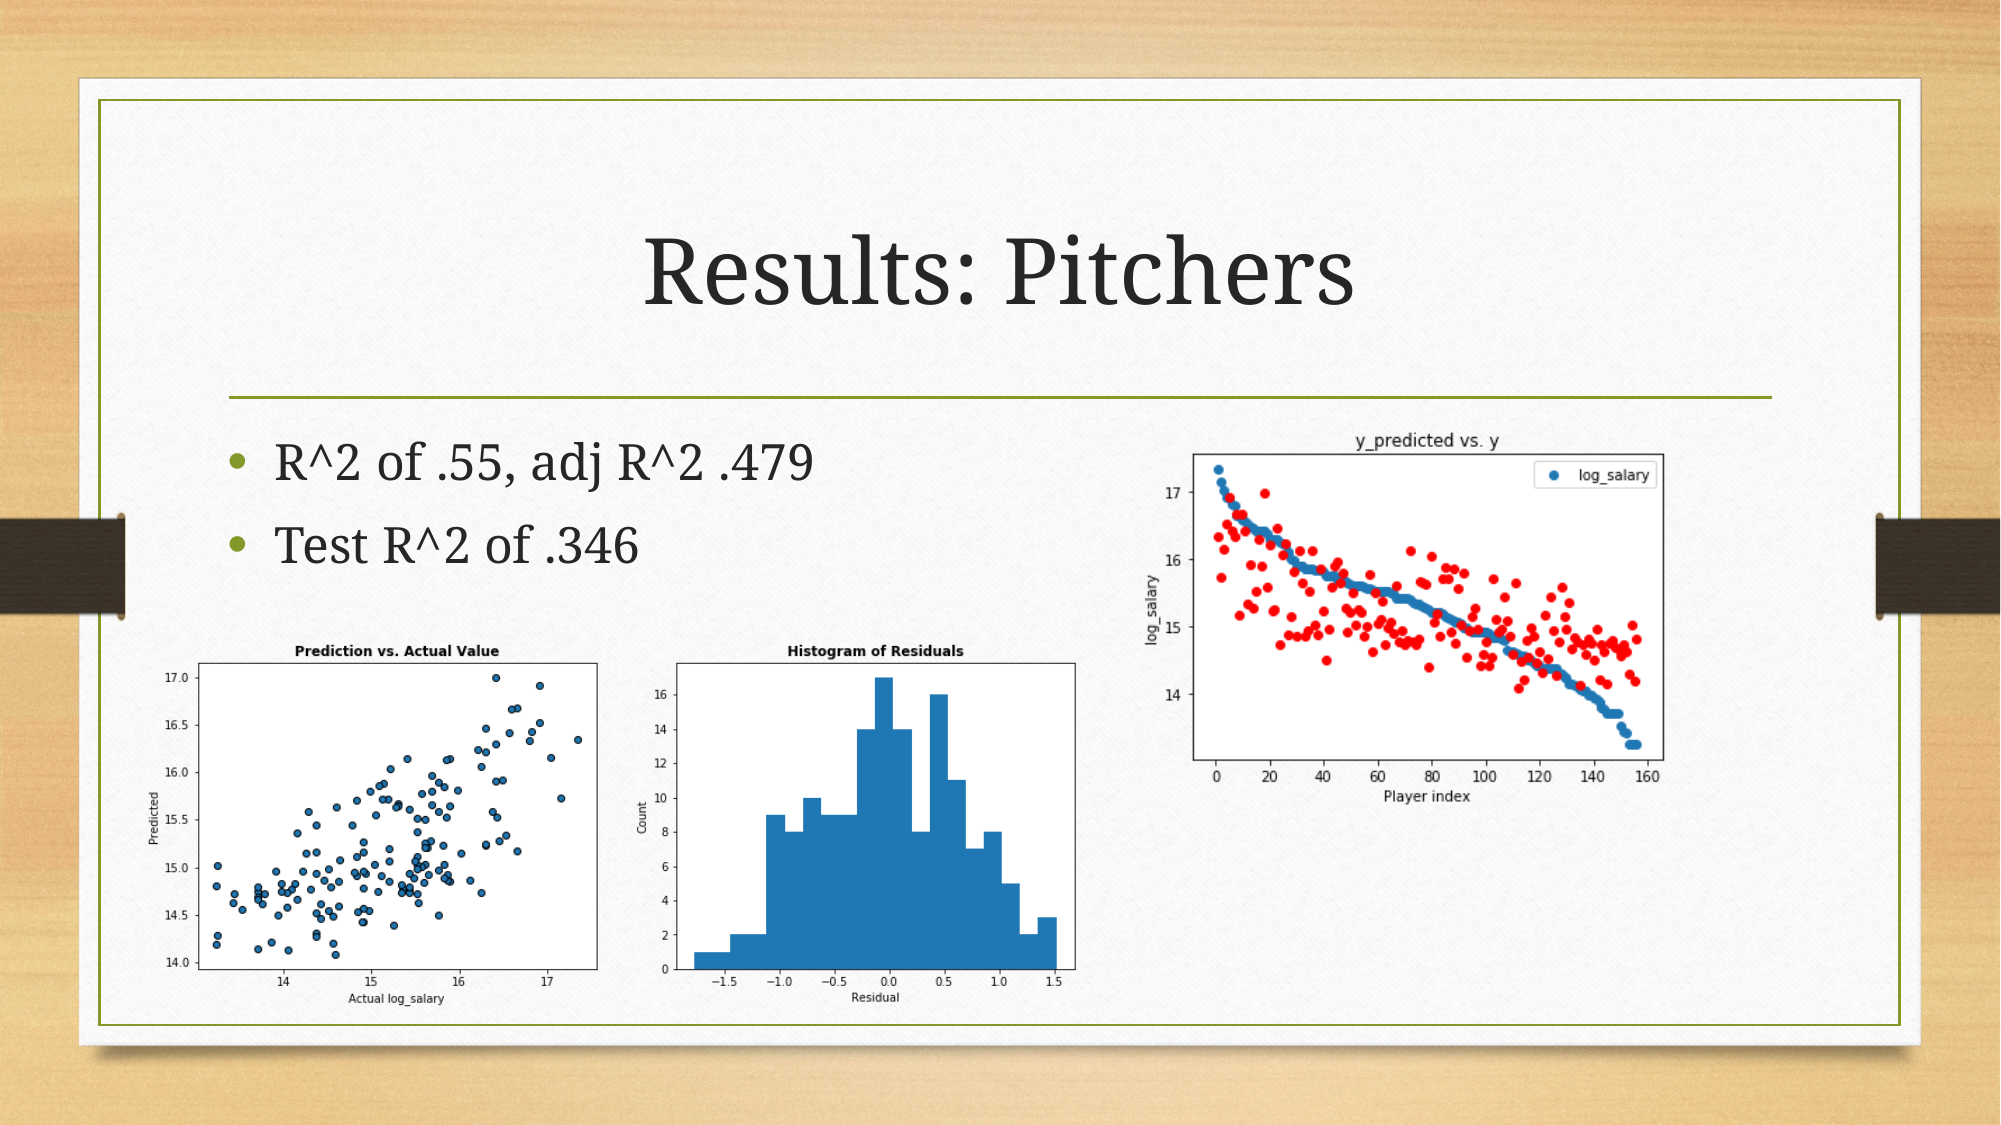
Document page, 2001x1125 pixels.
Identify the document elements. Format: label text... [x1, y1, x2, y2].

list R^2 of .55, adj R^2 .479 Test R^2 of .346 [212, 423, 1788, 968]
picture [0, 0, 2001, 1125]
title Results: Pitchers [212, 161, 1788, 375]
